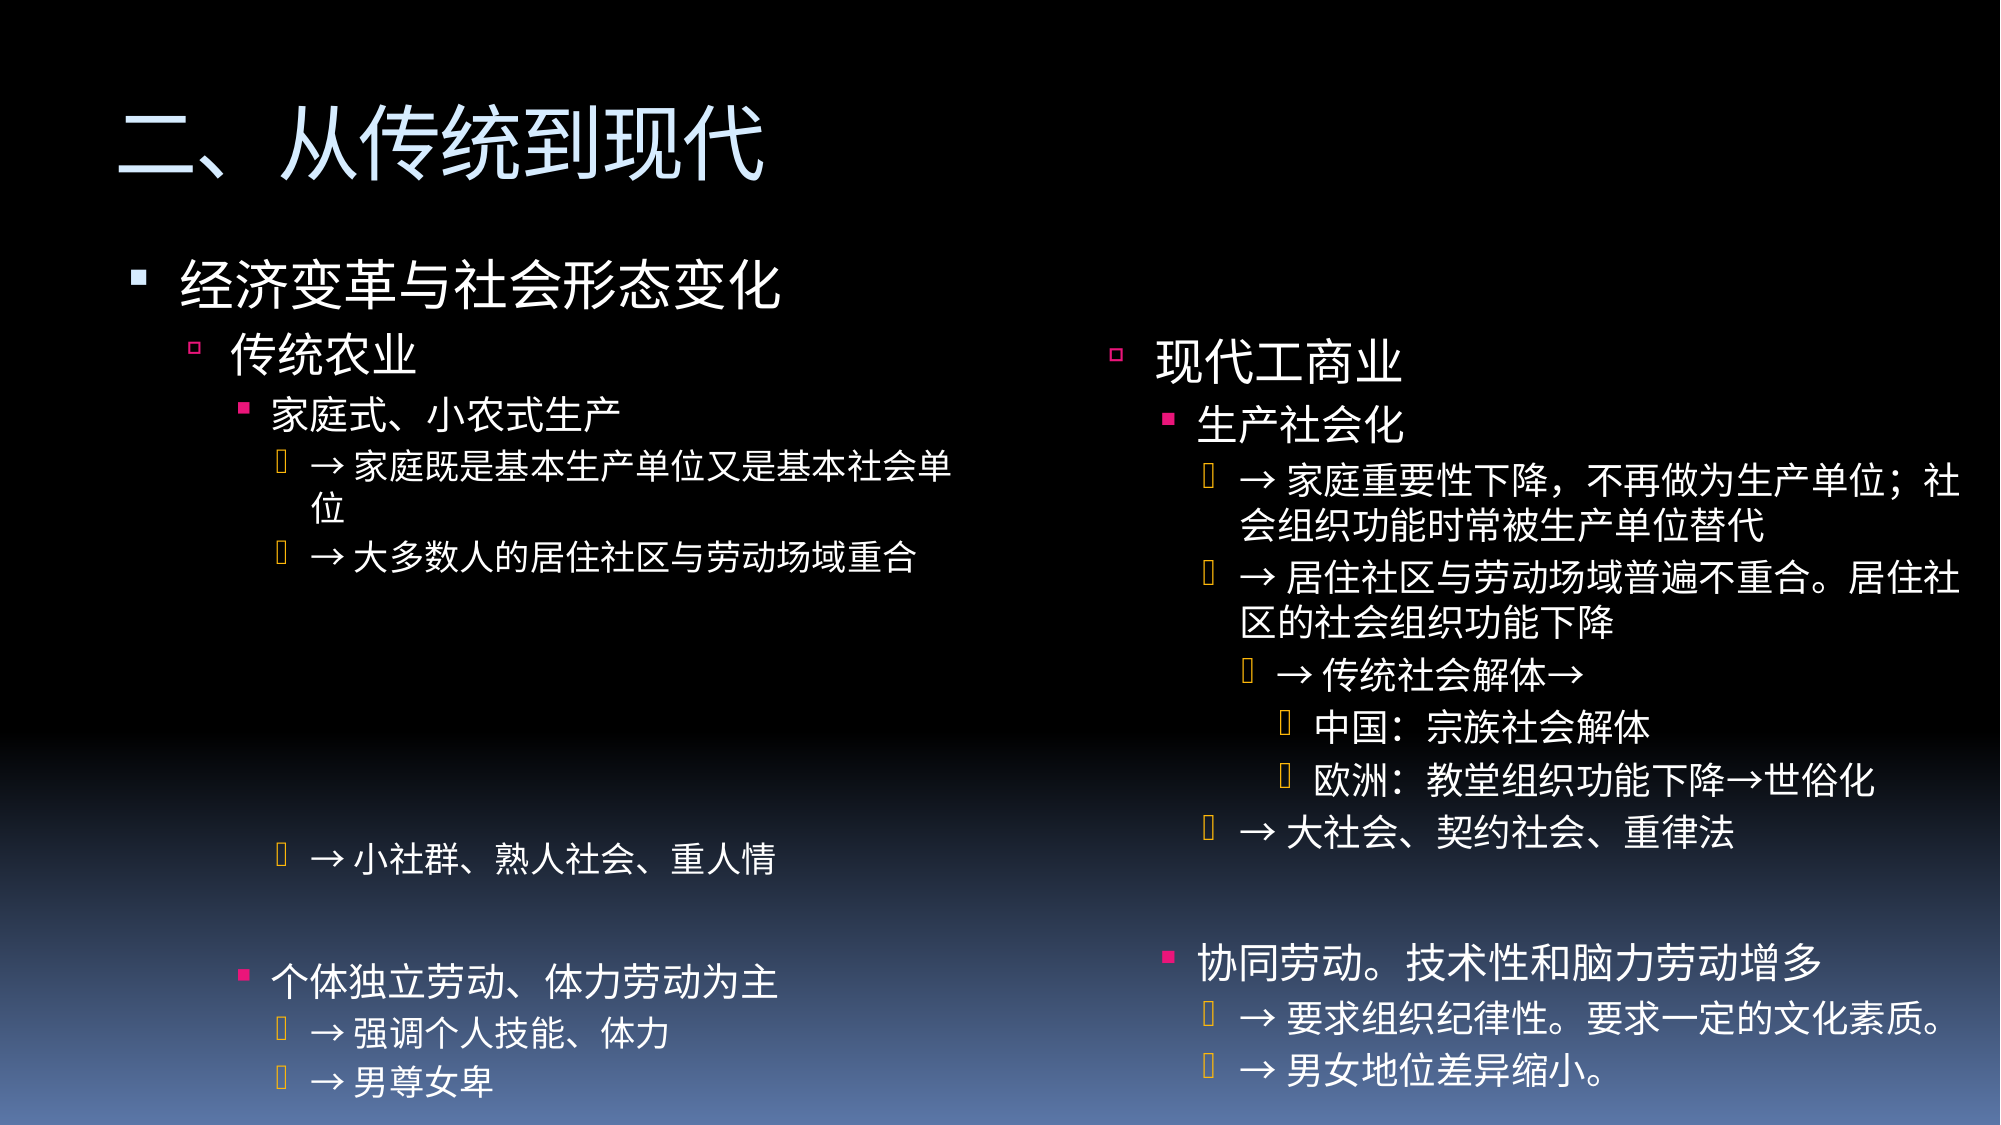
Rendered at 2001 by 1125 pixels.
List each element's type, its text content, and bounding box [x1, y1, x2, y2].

list 现代工商业 生产社会化 →家庭重要性下降，不再做为生产单位；社会组织功能时常被生产单位替代 →居住社区与劳动场域普遍不重合。居住社区的社会组织功能下降 →传统社会解体→ 中国：宗族社会解体 欧洲：教堂组织功能下降→世俗化 →大社会、契约社会、重律法 协同劳动。技术性和脑力劳动增多 →要求组织纪律性。要求一定的文化素质。 →男女地位差异缩小。 [1018, 243, 2000, 1118]
list 经济变革与社会形态变化 传统农业 家庭式、小农式生产 →家庭既是基本生产单位又是基本社会单位 →大多数人的居住社区与劳动场域重合 →小社群、熟人社会、重人情 个体独立劳动、体力劳动为主 →强调个人技能、体力 →男尊女卑 [101, 243, 985, 1118]
title 二、从传统到现代 [99, 83, 1900, 234]
